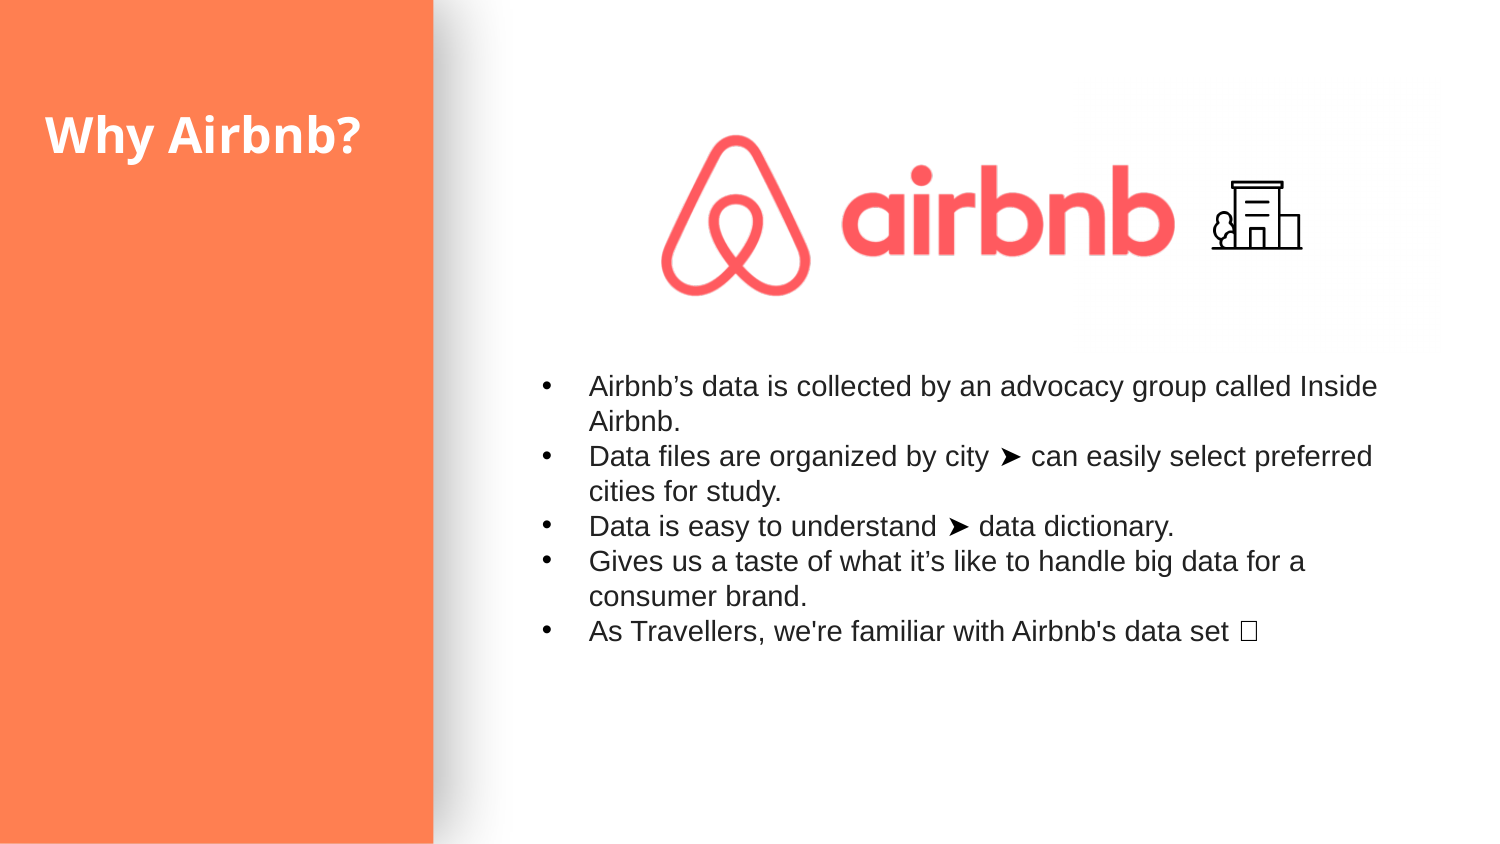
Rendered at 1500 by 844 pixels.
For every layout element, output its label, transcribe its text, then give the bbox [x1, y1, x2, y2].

picture [660, 69, 1441, 361]
title Why Airbnb? [30, 88, 394, 422]
text_box Airbnb’s data is collected by an advocacy group called Inside Airbnb. Data files are organized by city ➤ can easily select preferred cities for study. Data is easy to understand ➤ data dictionary. Gives us a taste of what it’s like to handle big data for a consumer brand. As Travellers, we're familiar with Airbnb's data set 🧳 [526, 359, 1440, 690]
